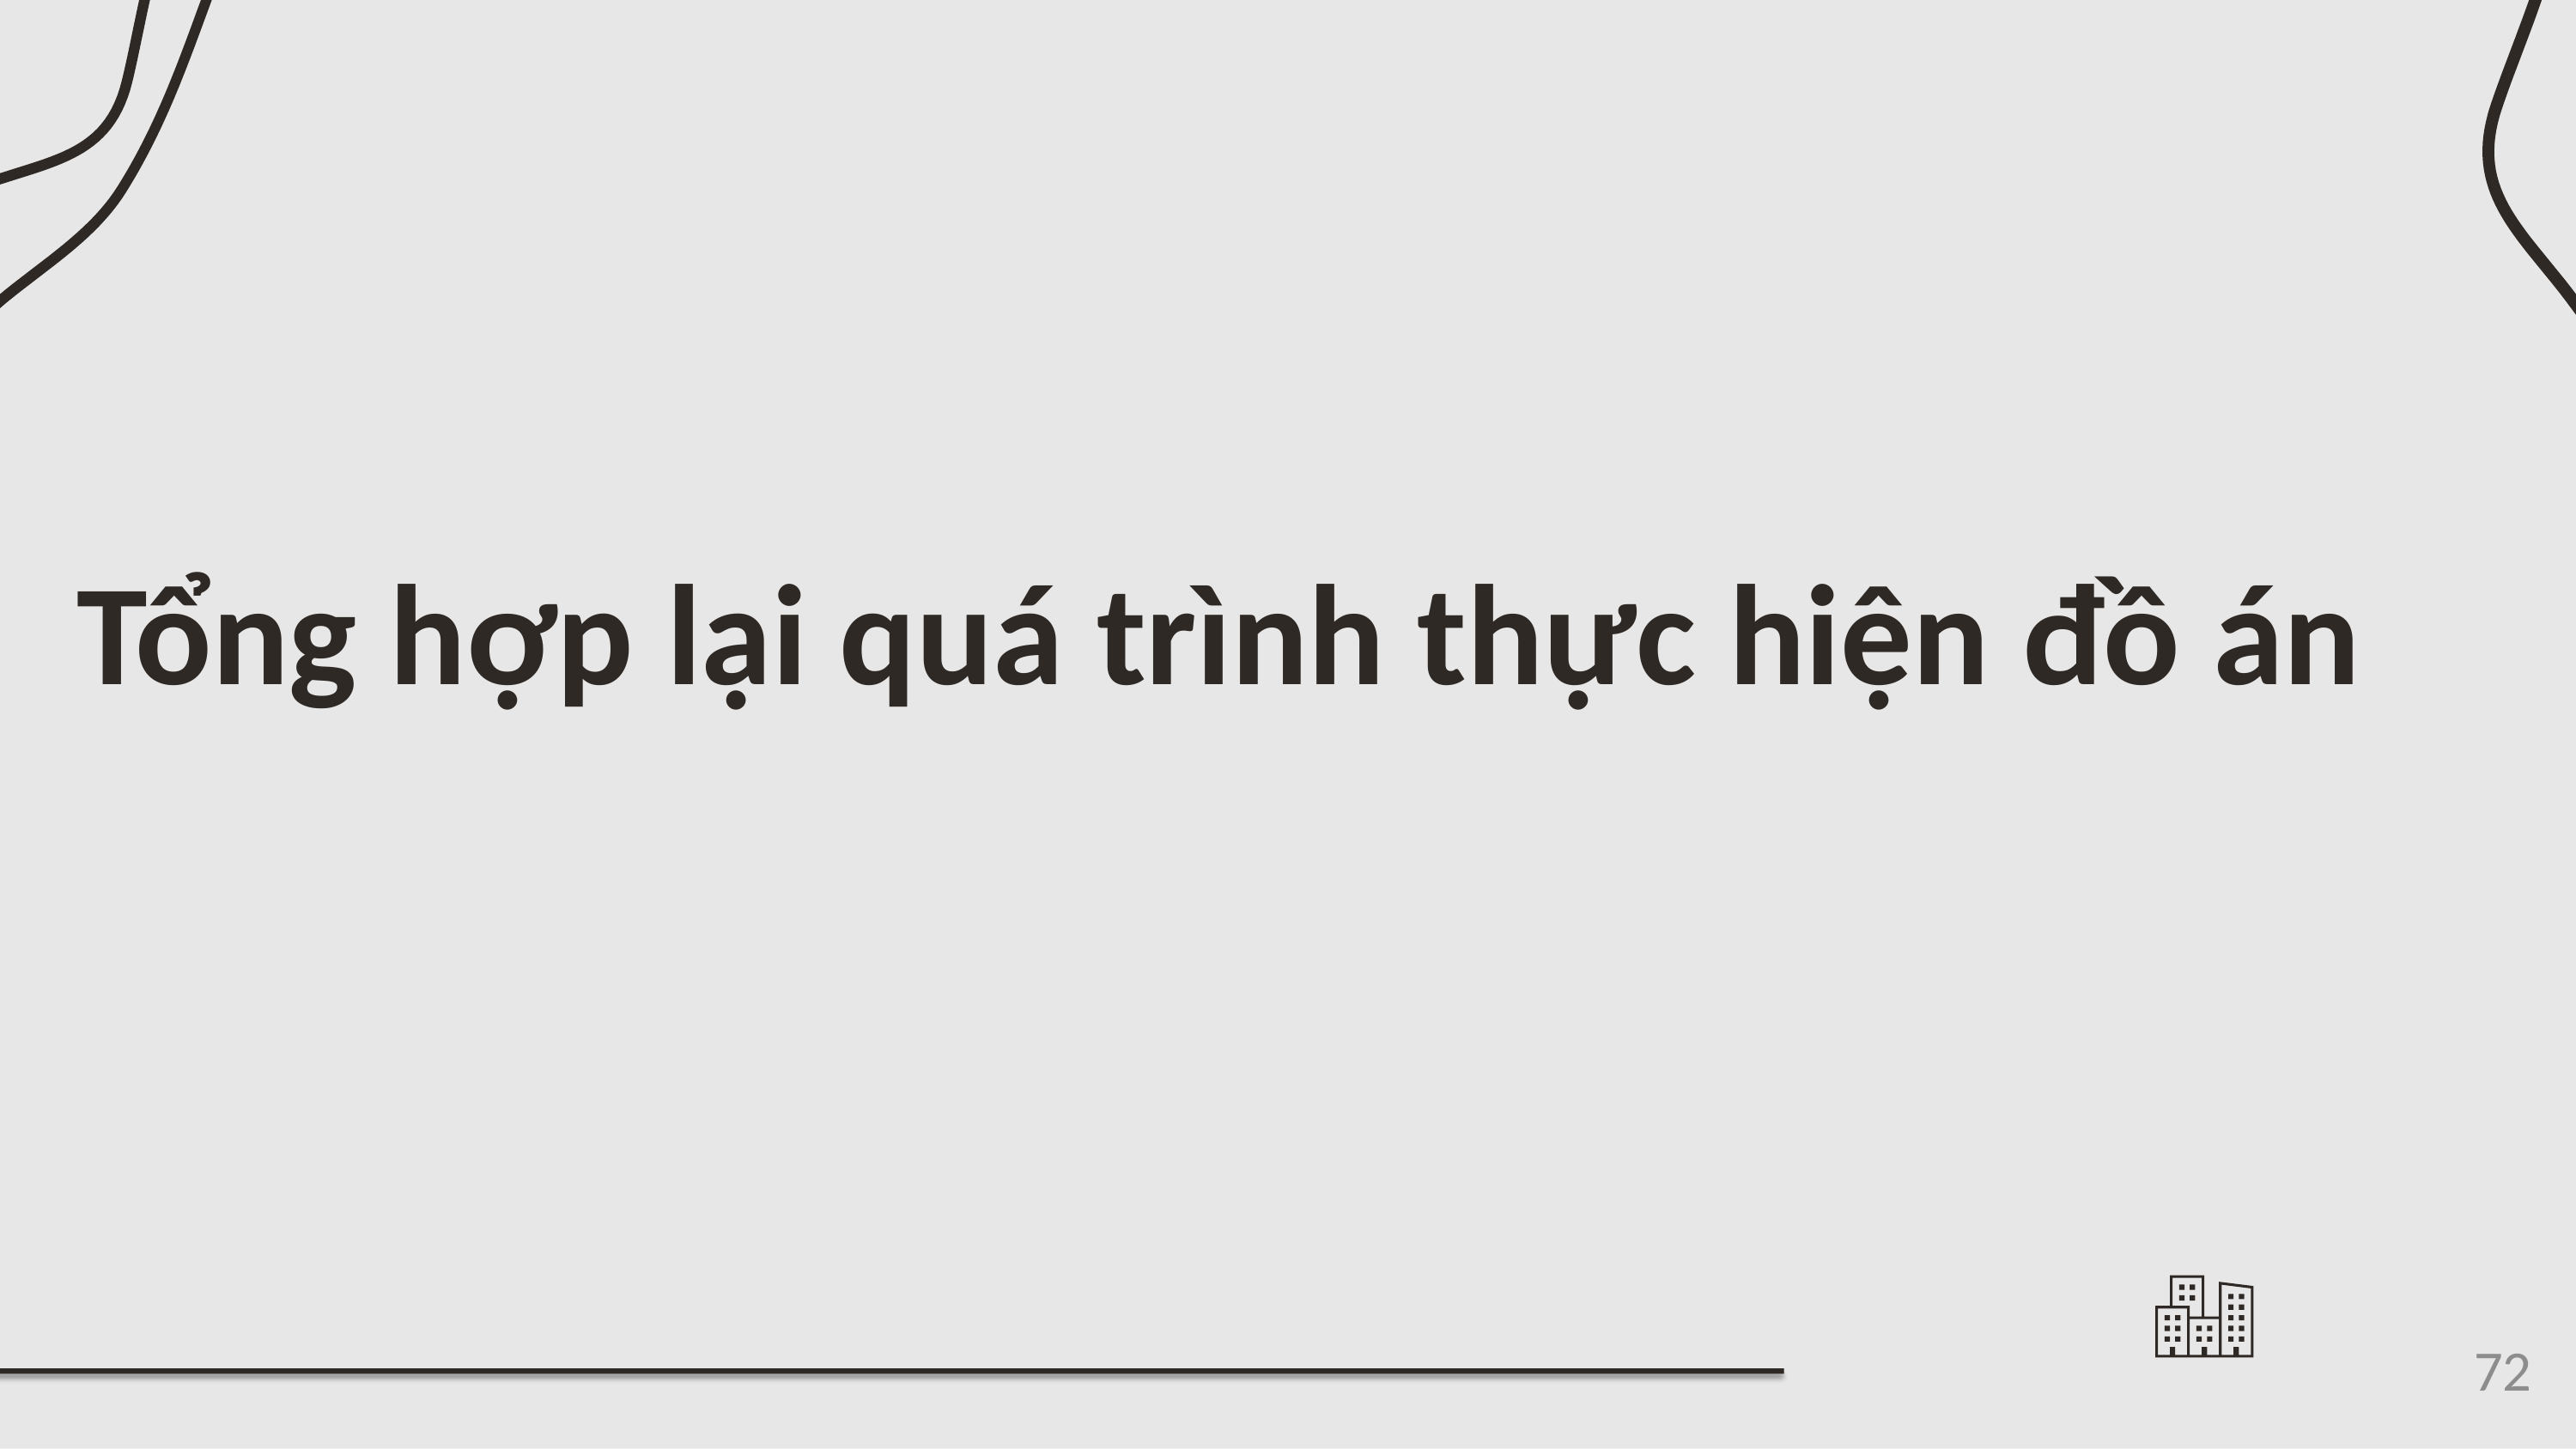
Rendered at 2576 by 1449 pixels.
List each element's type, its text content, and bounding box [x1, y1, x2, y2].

text_box Tổng hợp lại quá trình thực hiện đồ án [75, 539, 2469, 714]
text_box [2155, 1275, 2254, 1358]
text_box [2482, 0, 2576, 315]
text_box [0, 1366, 1794, 1386]
slide_number 72 [2468, 1346, 2540, 1449]
